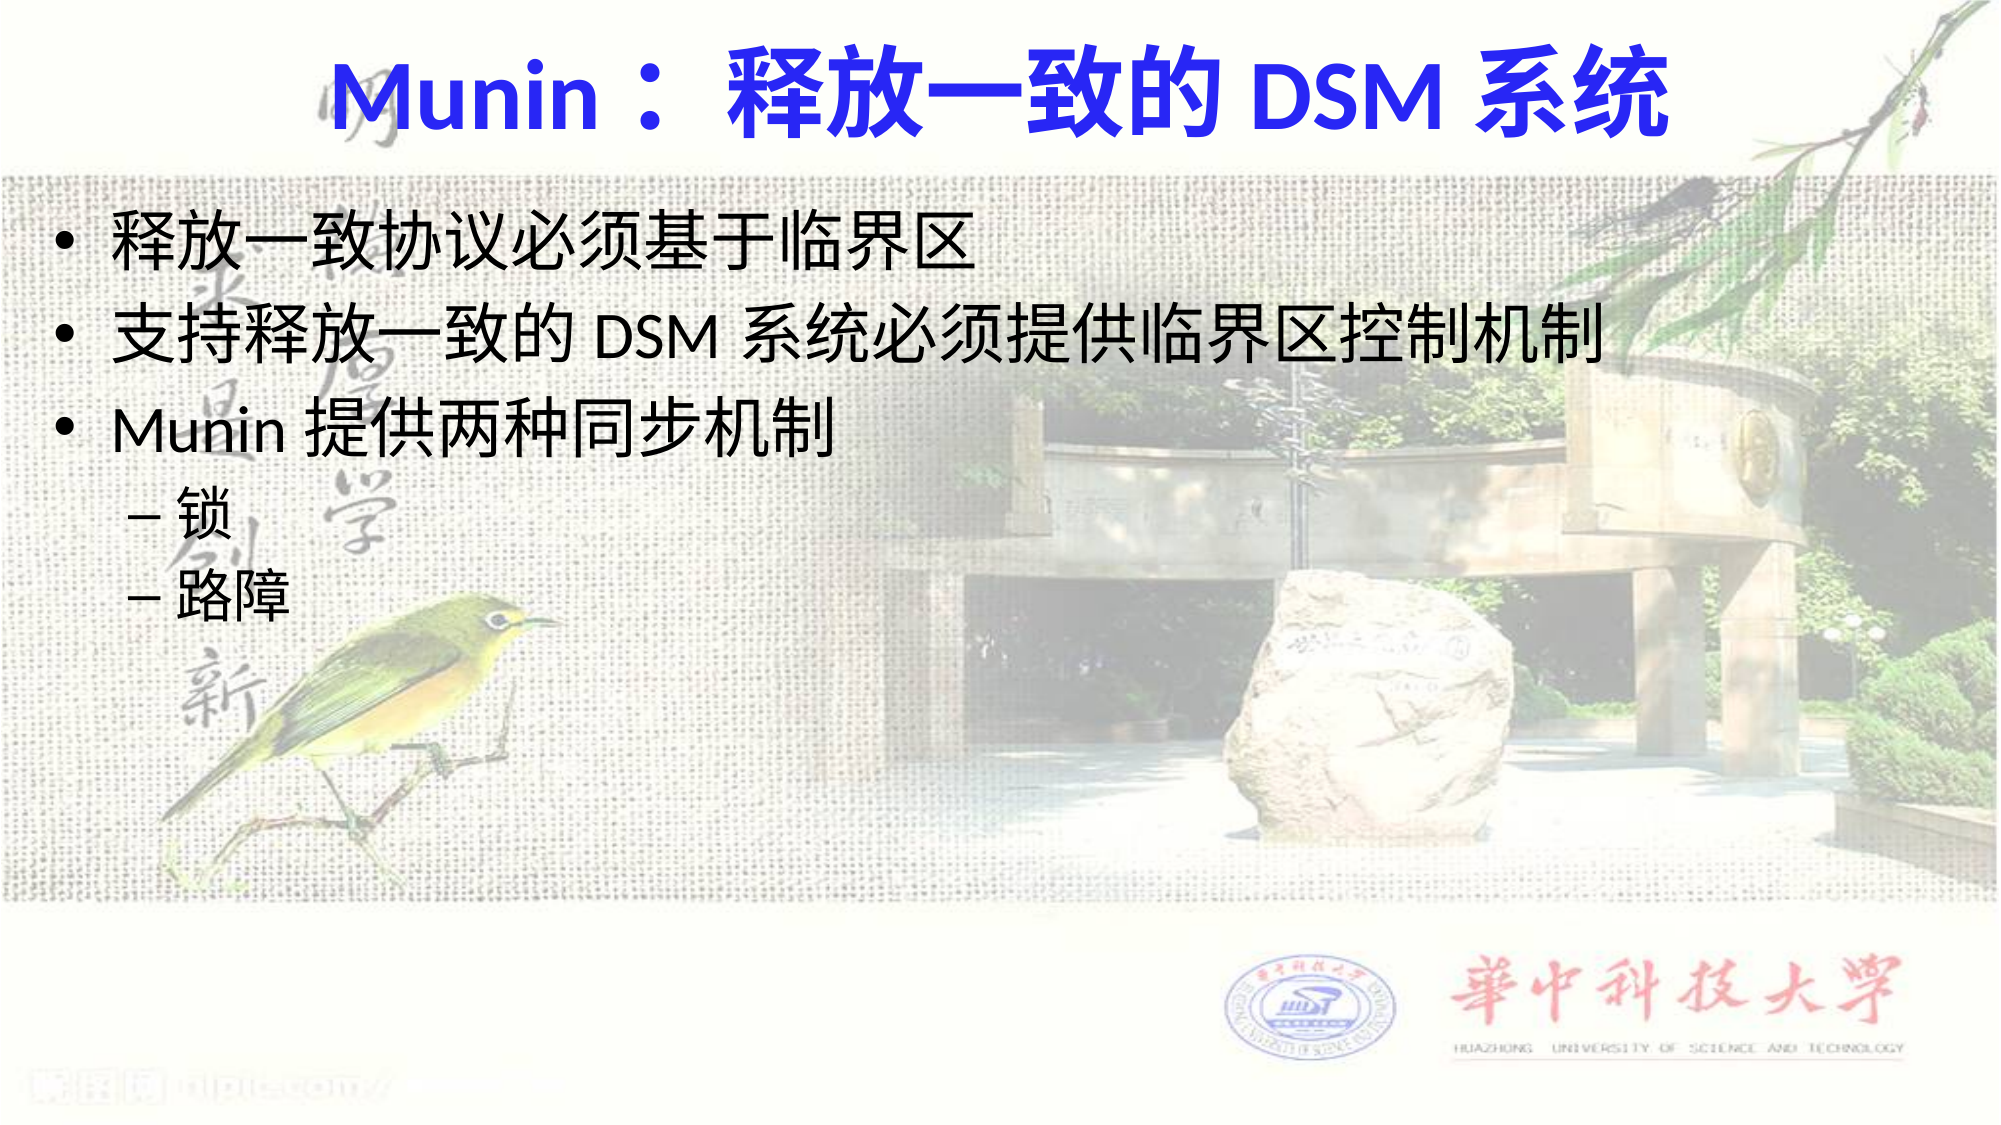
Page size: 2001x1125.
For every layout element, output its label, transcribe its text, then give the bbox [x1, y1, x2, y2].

title Munin：释放一致的DSM系统 [0, 0, 2000, 183]
picture [1, 183, 1999, 1125]
list 释放一致协议必须基于临界区 支持释放一致的DSM系统必须提供临界区控制机制 Munin提供两种同步机制 锁 路障 [38, 191, 1968, 685]
